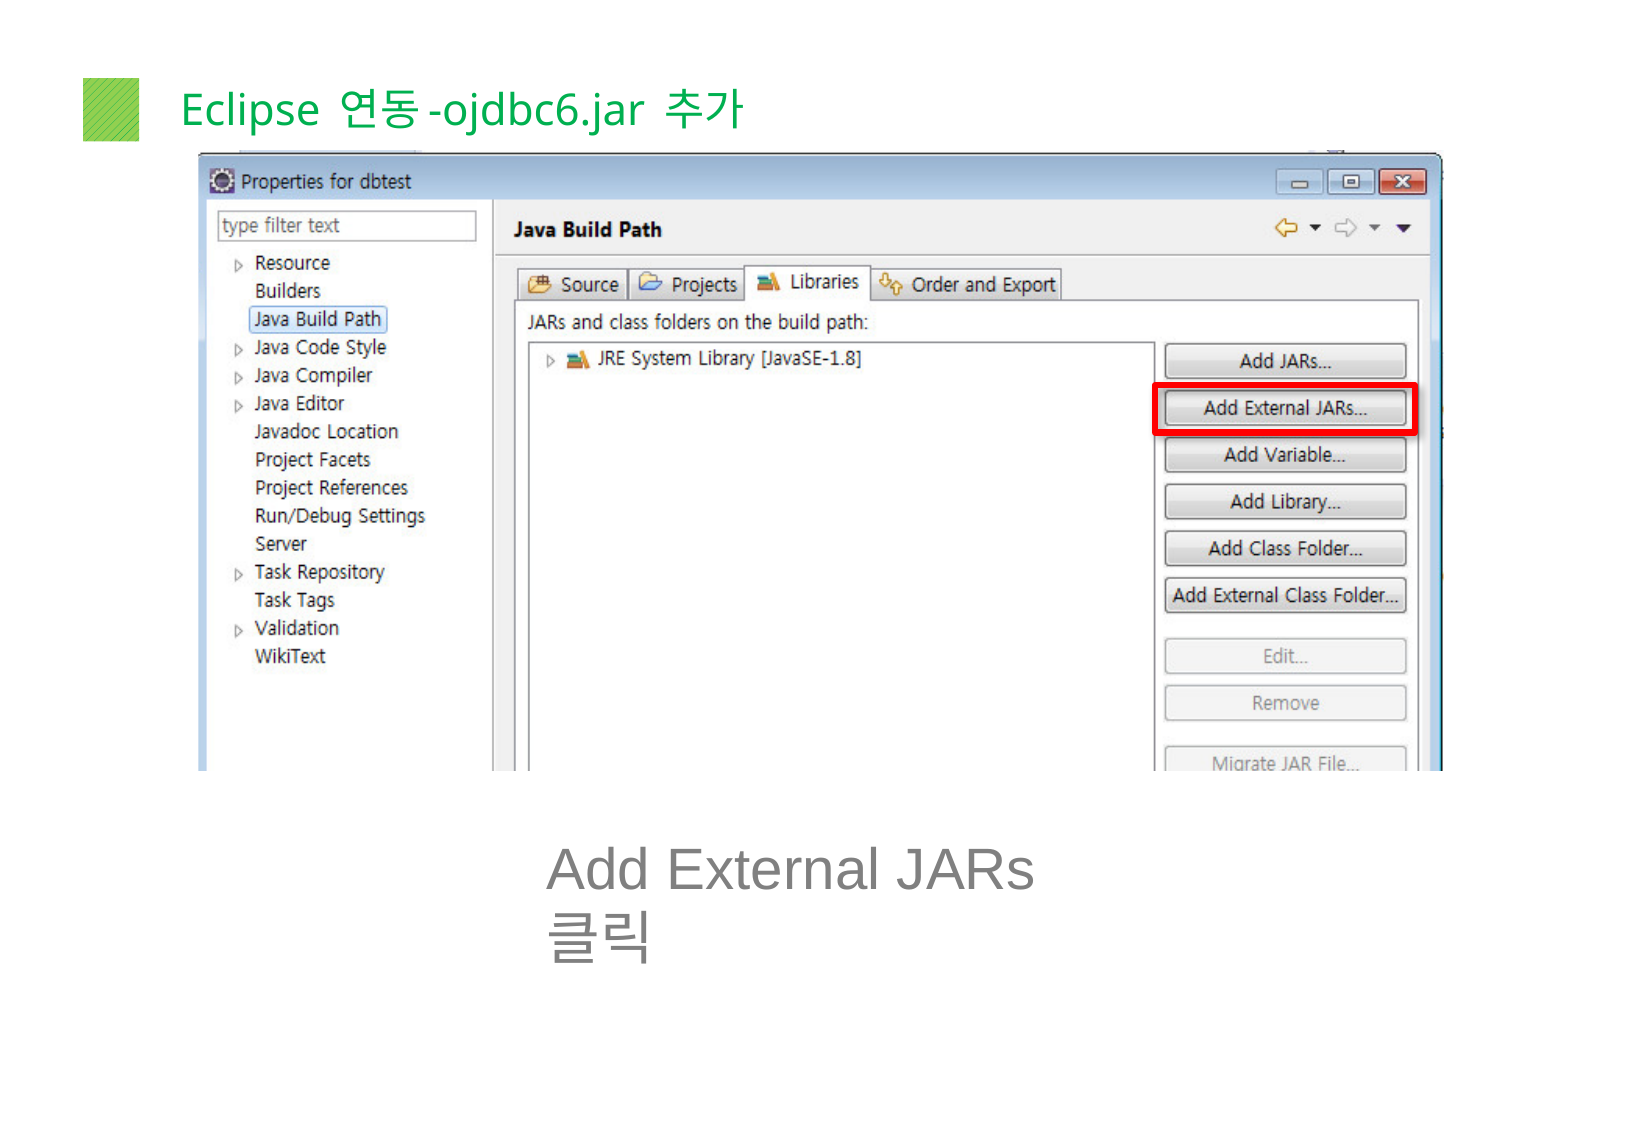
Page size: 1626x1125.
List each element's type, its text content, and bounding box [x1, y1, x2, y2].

picture [198, 149, 1444, 771]
list Eclipse 연동-ojdbc6.jar 추가 [162, 73, 766, 149]
text_box Add External JARs 클릭 [529, 822, 1191, 929]
